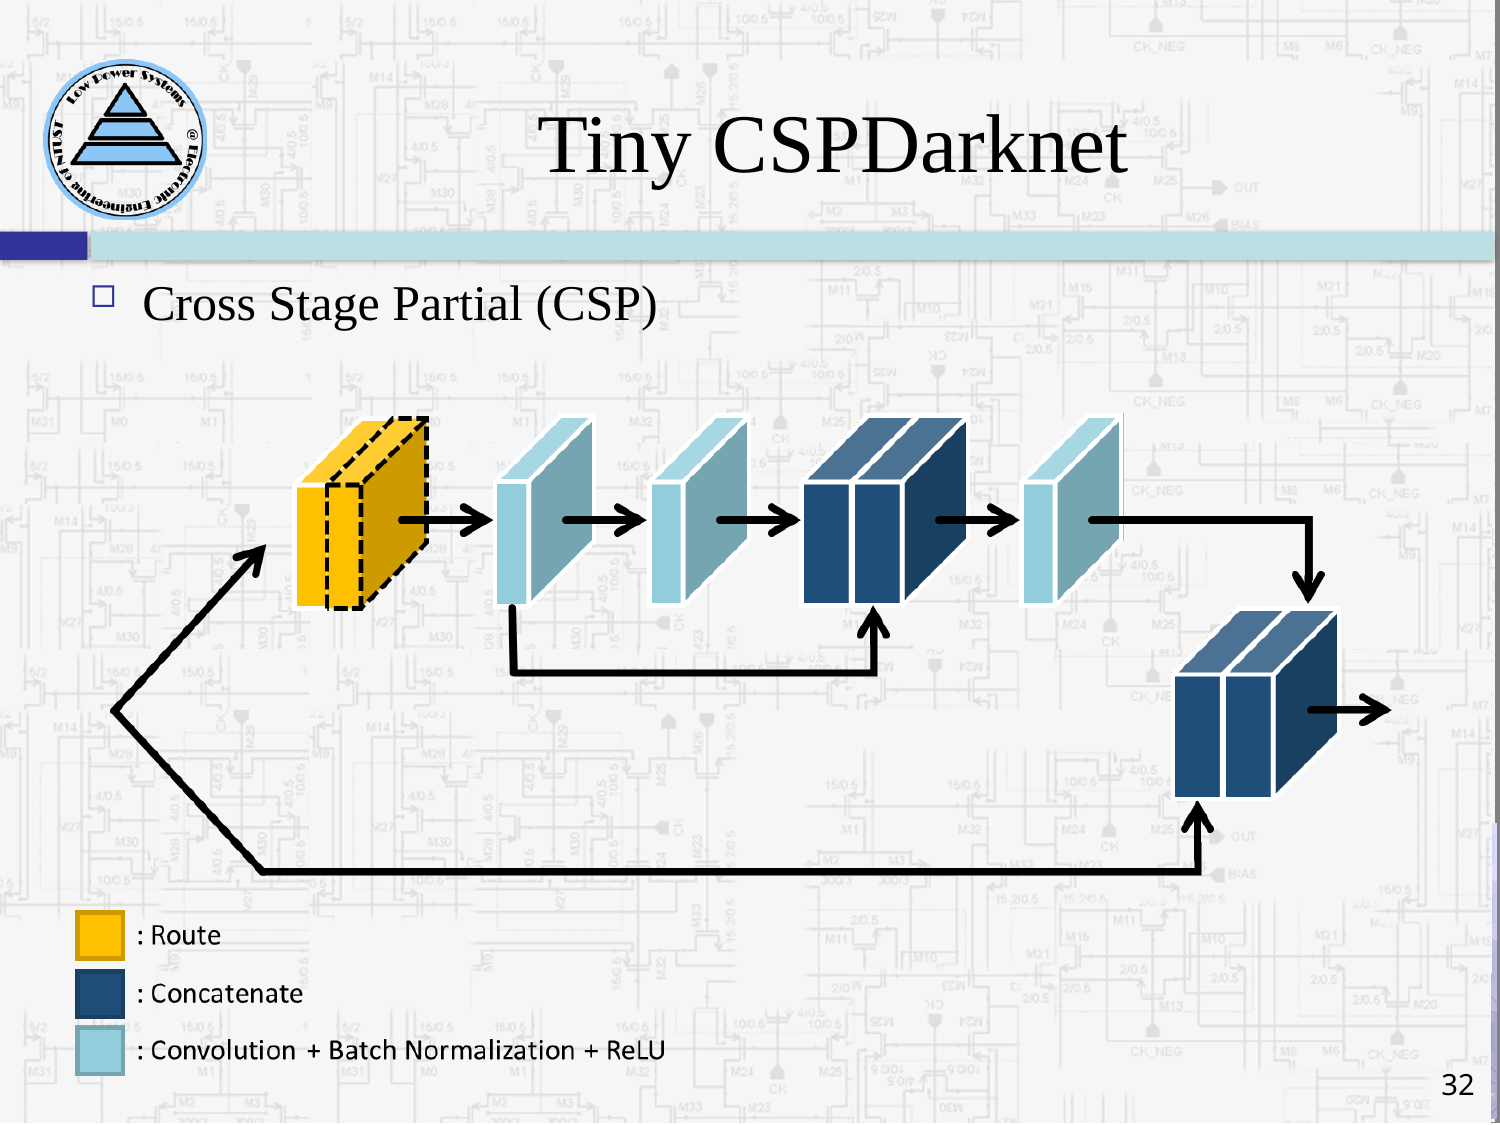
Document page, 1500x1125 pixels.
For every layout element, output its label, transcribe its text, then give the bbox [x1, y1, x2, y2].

list Cross Stage Partial (CSP) [75, 262, 1425, 1005]
slide_number 32 [1139, 1058, 1490, 1114]
picture [0, 0, 1500, 1123]
title Tiny CSPDarknet [242, 45, 1425, 233]
